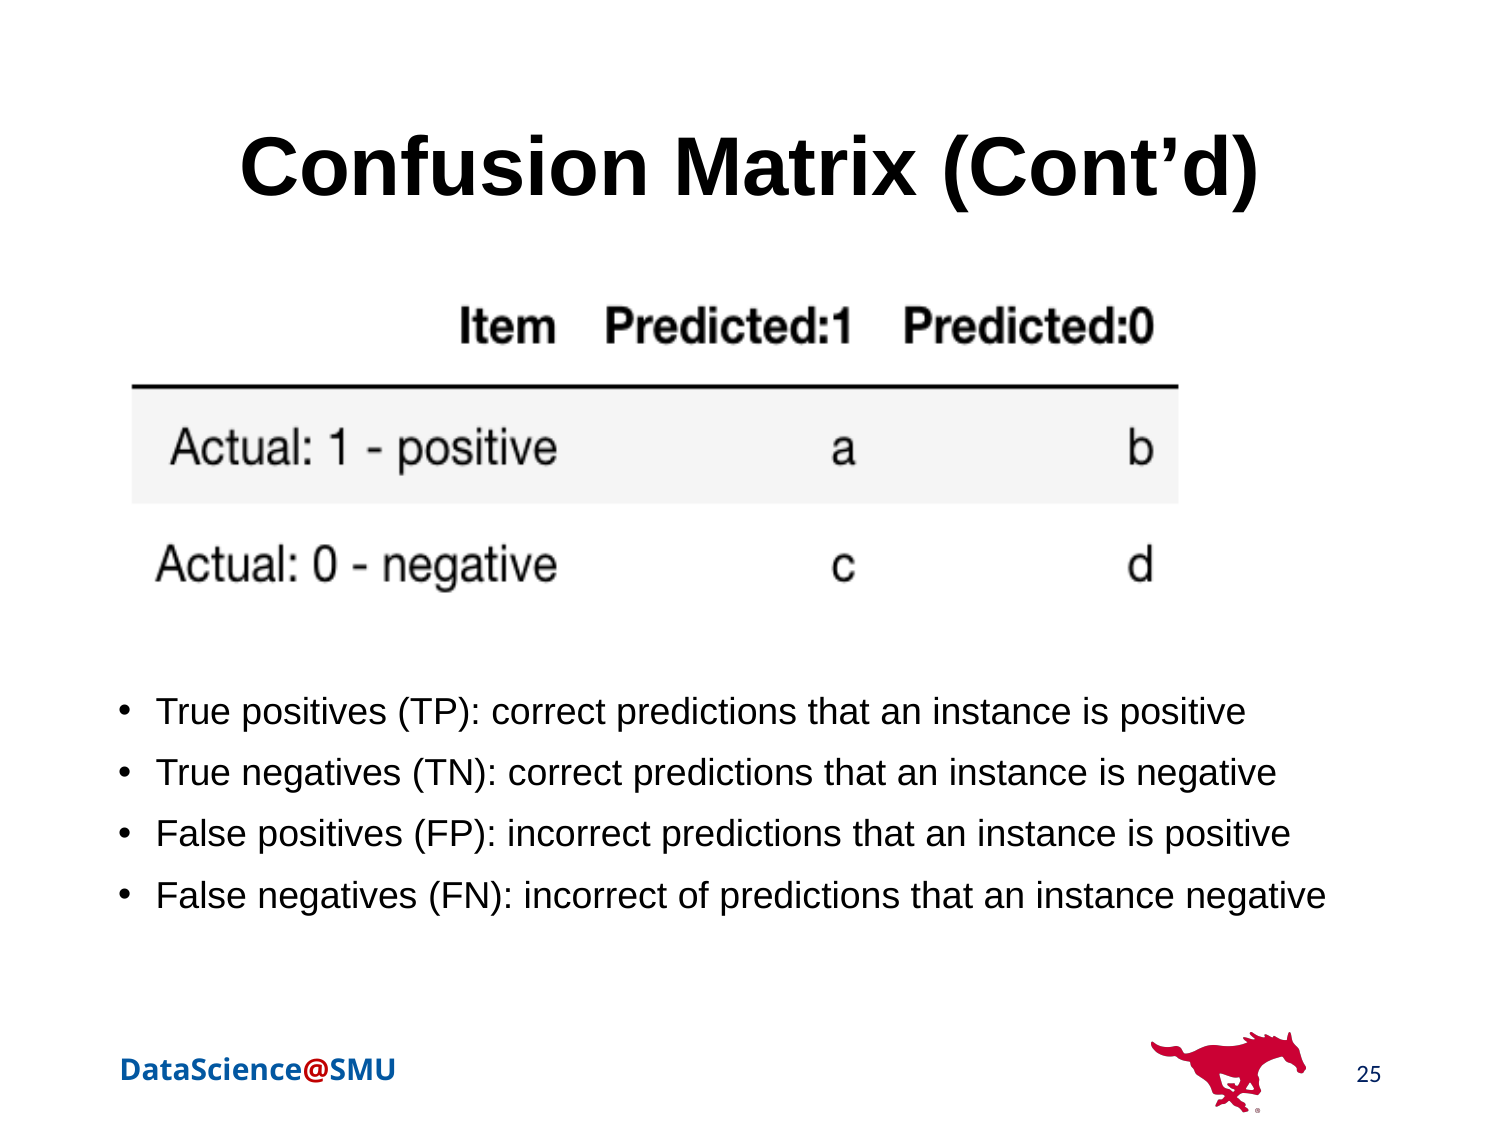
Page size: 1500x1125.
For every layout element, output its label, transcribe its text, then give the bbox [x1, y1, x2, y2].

slide_number 25 [1059, 1042, 1397, 1103]
picture [113, 279, 1206, 621]
title Confusion Matrix (Cont’d) [103, 59, 1397, 229]
list True positives (TP): correct predictions that an instance is positive True negatives (TN): correct predictions that an instance is negative False positives (FP): incorrect predictions that an instance is positive False negatives (FN): incorrect of predictions that an instance negative [103, 229, 1397, 1014]
picture [1151, 1103, 1306, 1113]
picture [1151, 1032, 1306, 1042]
